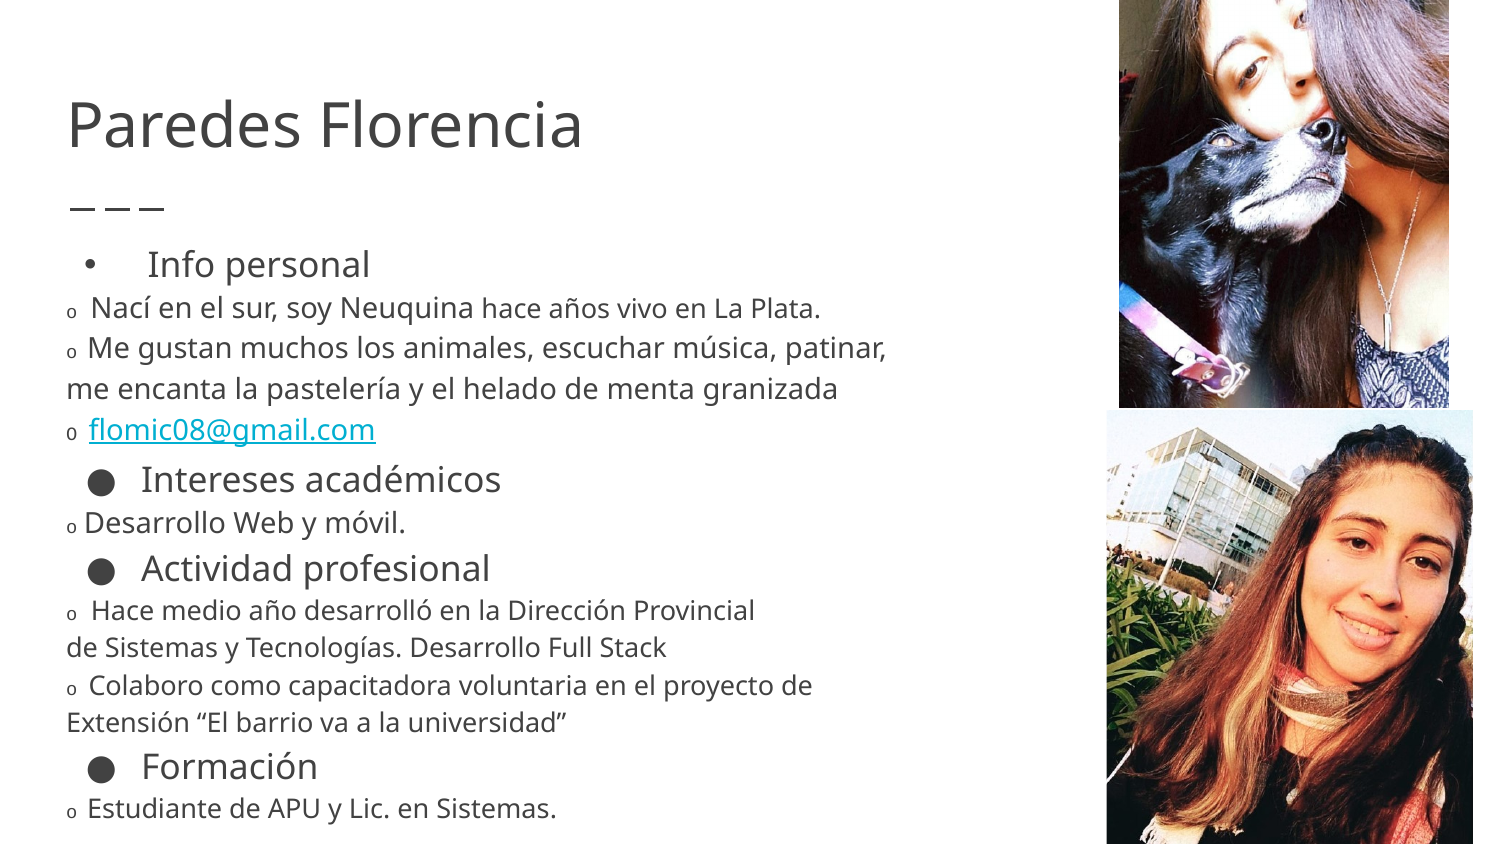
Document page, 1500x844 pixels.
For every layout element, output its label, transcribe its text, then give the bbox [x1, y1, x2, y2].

picture [1106, 409, 1474, 844]
list Info personal o Nací en el sur, soy Neuquina hace años vivo en La Plata. o Me gustan muchos los animales, escuchar música, patinar, me encanta la pastelería y el helado de menta granizada O flomic08@gmail.com Intereses académicos o Desarrollo Web y móvil. Actividad profesional o Hace medio año desarrolló en la Dirección Provincial de Sistemas y Tecnologías. Desarrollo Full Stack o Colaboro como capacitadora voluntaria en el proyecto de Extensión “El barrio va a la universidad” Formación o Estudiante de APU y Lic. en Sistemas. [51, 220, 1113, 832]
picture [1118, 0, 1449, 408]
title Paredes Florencia [51, 54, 1113, 176]
